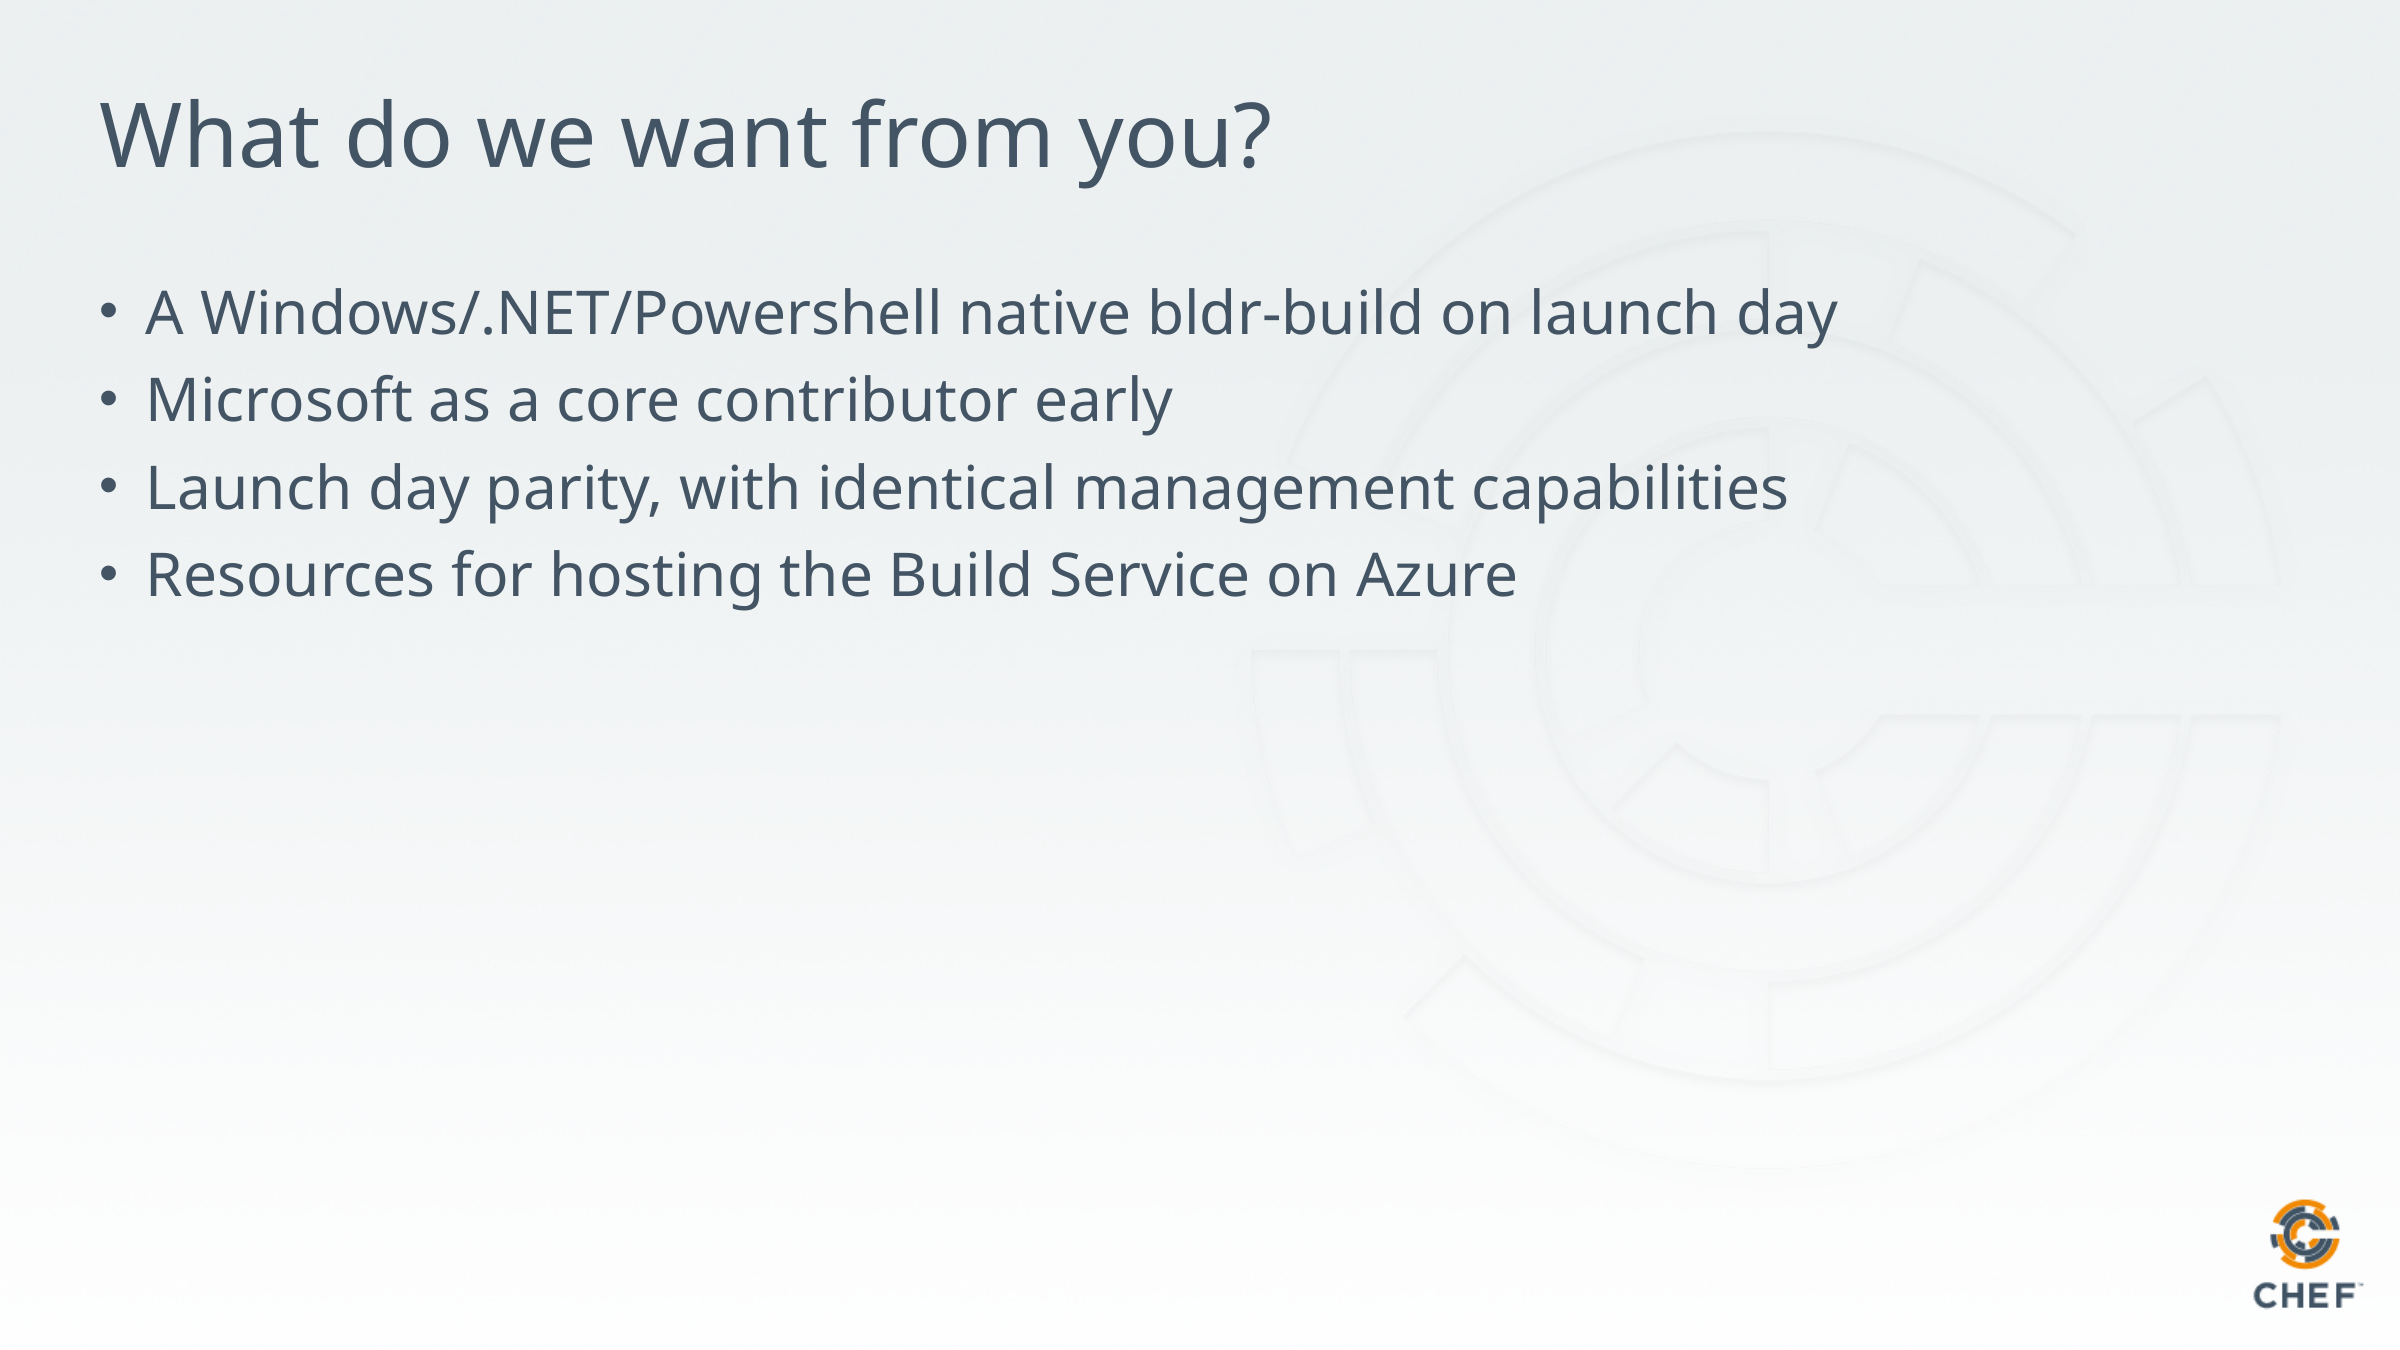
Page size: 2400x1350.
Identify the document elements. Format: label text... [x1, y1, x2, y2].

list A Windows/.NET/Powershell native bldr-build on launch day Microsoft as a core contributor early Launch day parity, with identical management capabilities Resources for hosting the Build Service on Azure [99, 274, 2300, 1064]
picture [0, 0, 2400, 1350]
title What do we want from you? [99, 90, 2300, 190]
